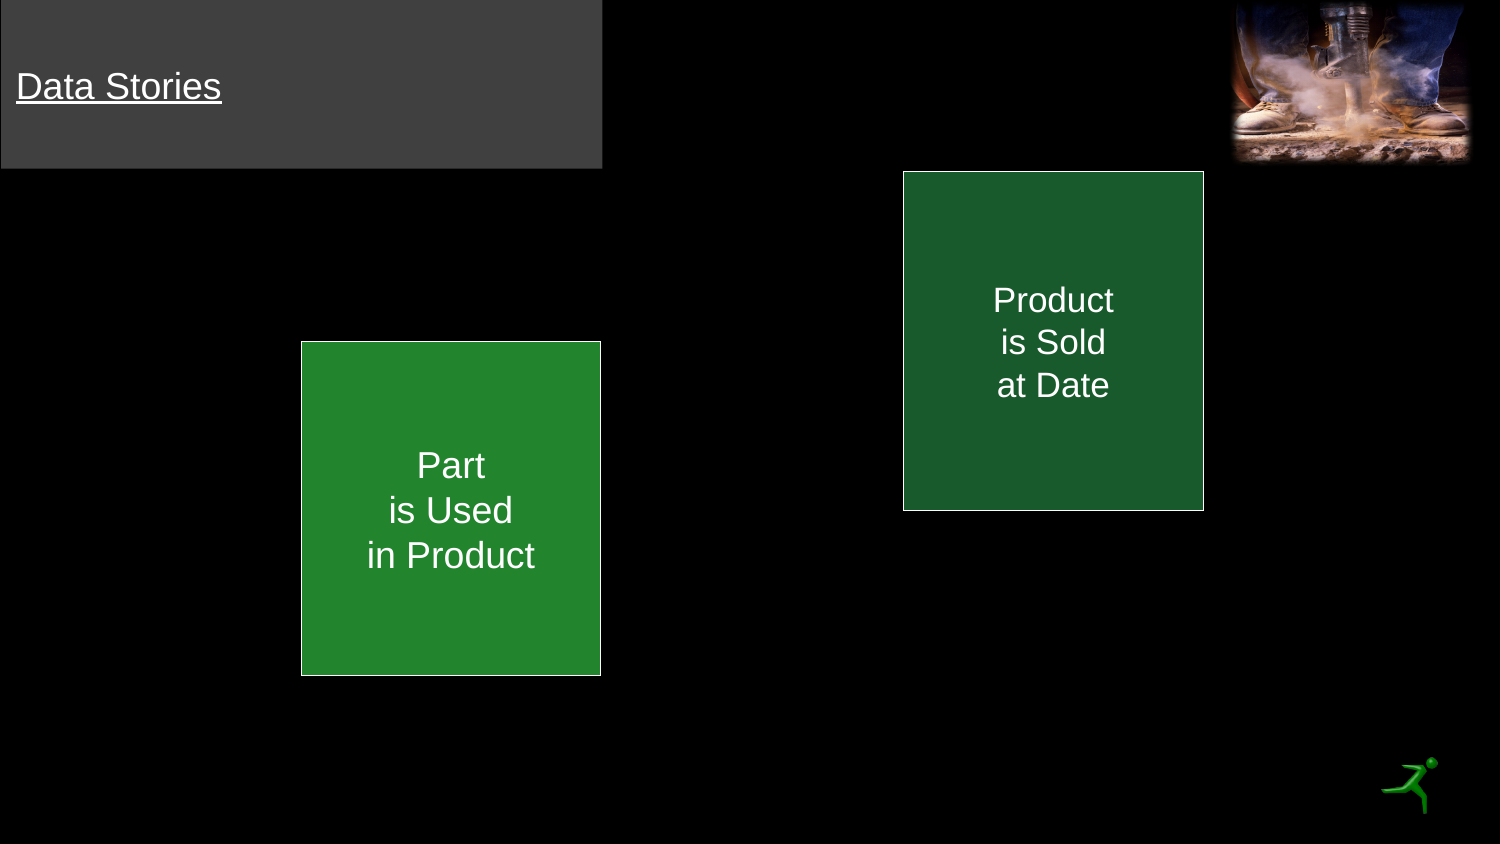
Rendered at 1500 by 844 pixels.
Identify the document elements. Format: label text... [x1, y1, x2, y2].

text_box Part is Used in Product [301, 341, 601, 676]
text_box Product is Sold at Date [903, 171, 1204, 511]
picture [1228, 0, 1475, 169]
text_box Data Stories [1, 0, 603, 169]
picture [1366, 742, 1452, 829]
